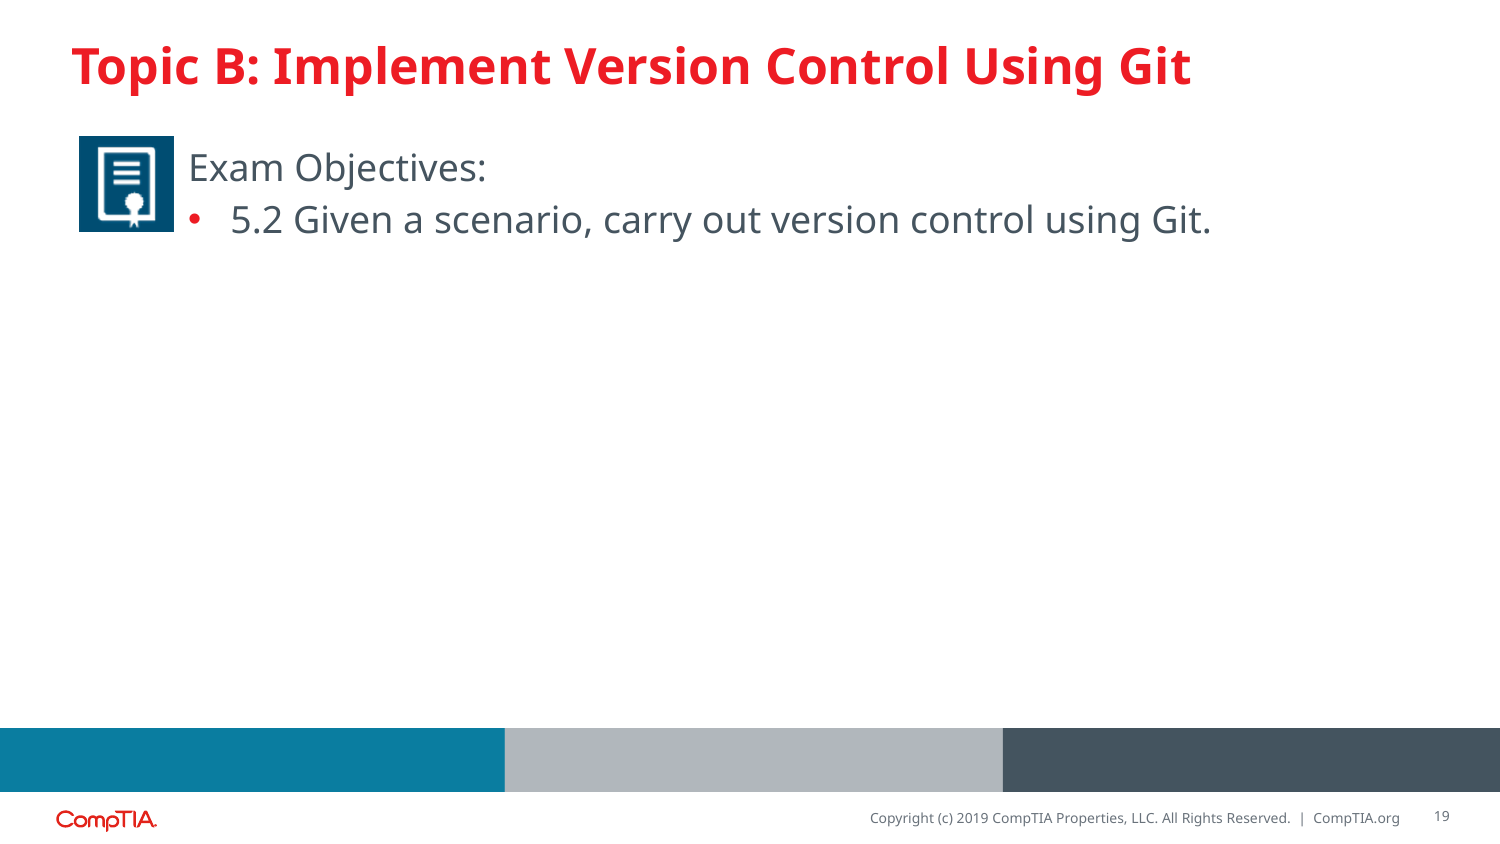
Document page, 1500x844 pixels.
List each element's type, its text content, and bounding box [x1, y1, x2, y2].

picture [505, 728, 1500, 792]
title Topic B: Implement Version Control Using Git [56, 12, 1444, 117]
picture [98, 147, 155, 227]
slide_number 19 [1407, 800, 1450, 835]
list Exam Objectives: 5.2 Given a scenario, carry out version control using Git. [173, 136, 1444, 706]
